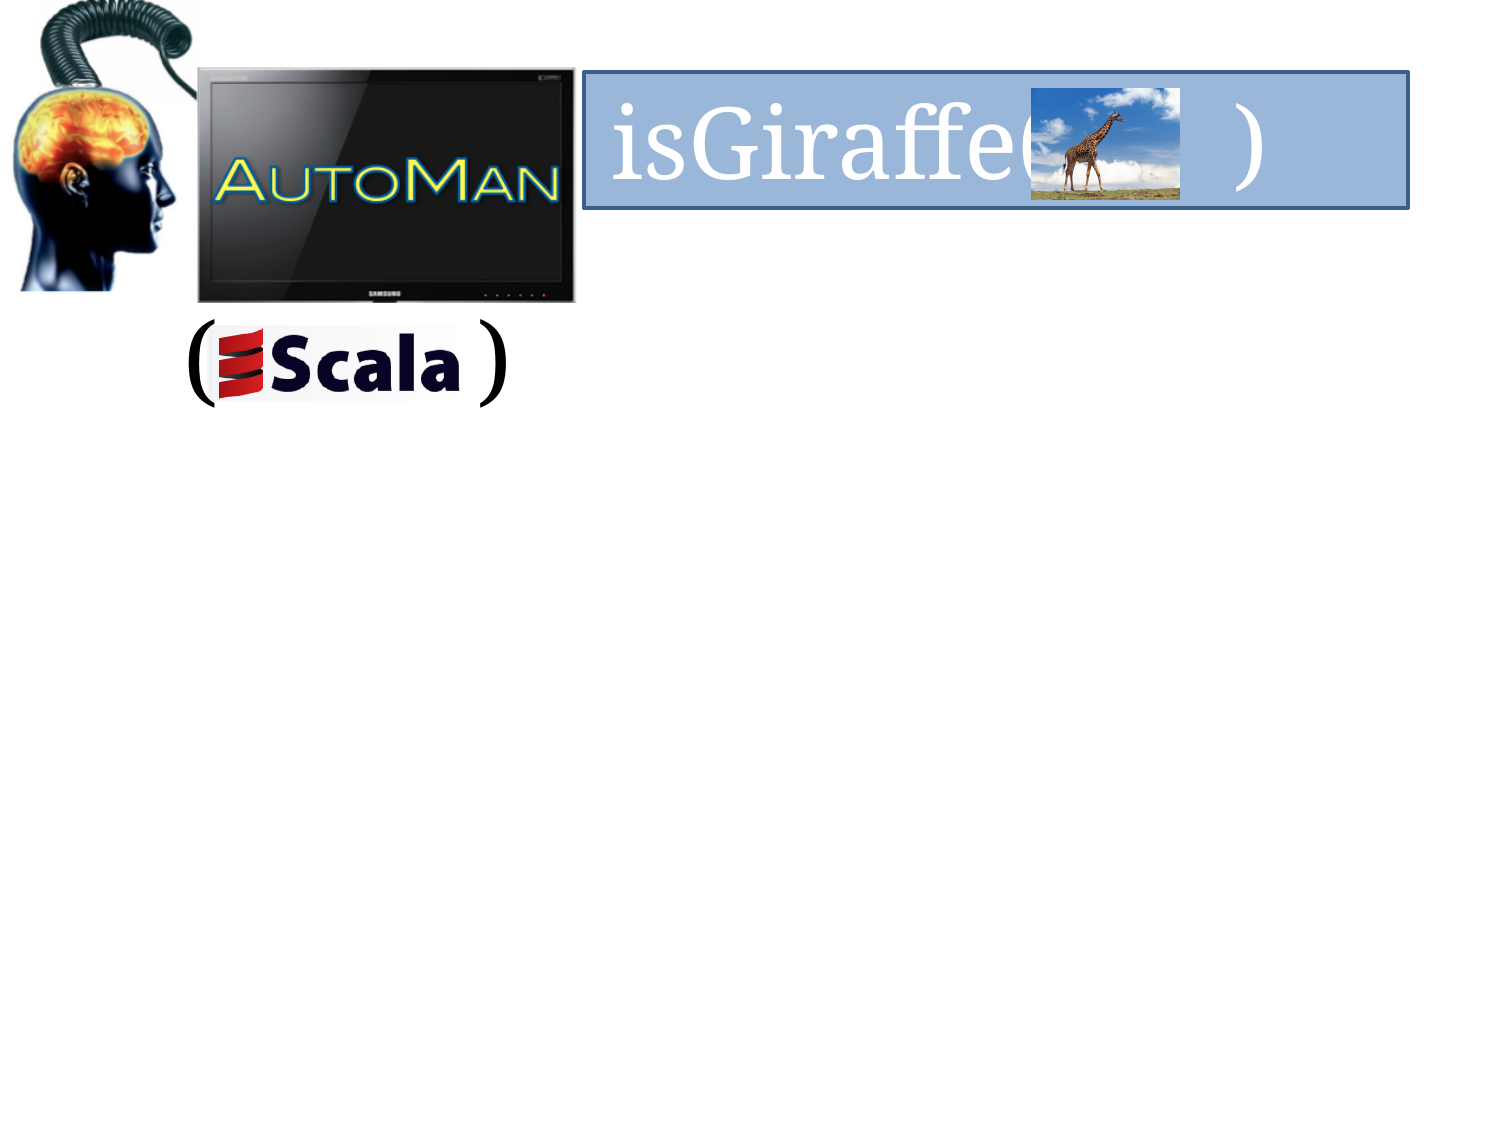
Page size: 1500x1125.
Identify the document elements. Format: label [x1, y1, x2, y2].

picture [0, 0, 613, 307]
text_box [168, 71, 1452, 426]
picture [1031, 88, 1180, 201]
picture [206, 324, 470, 401]
